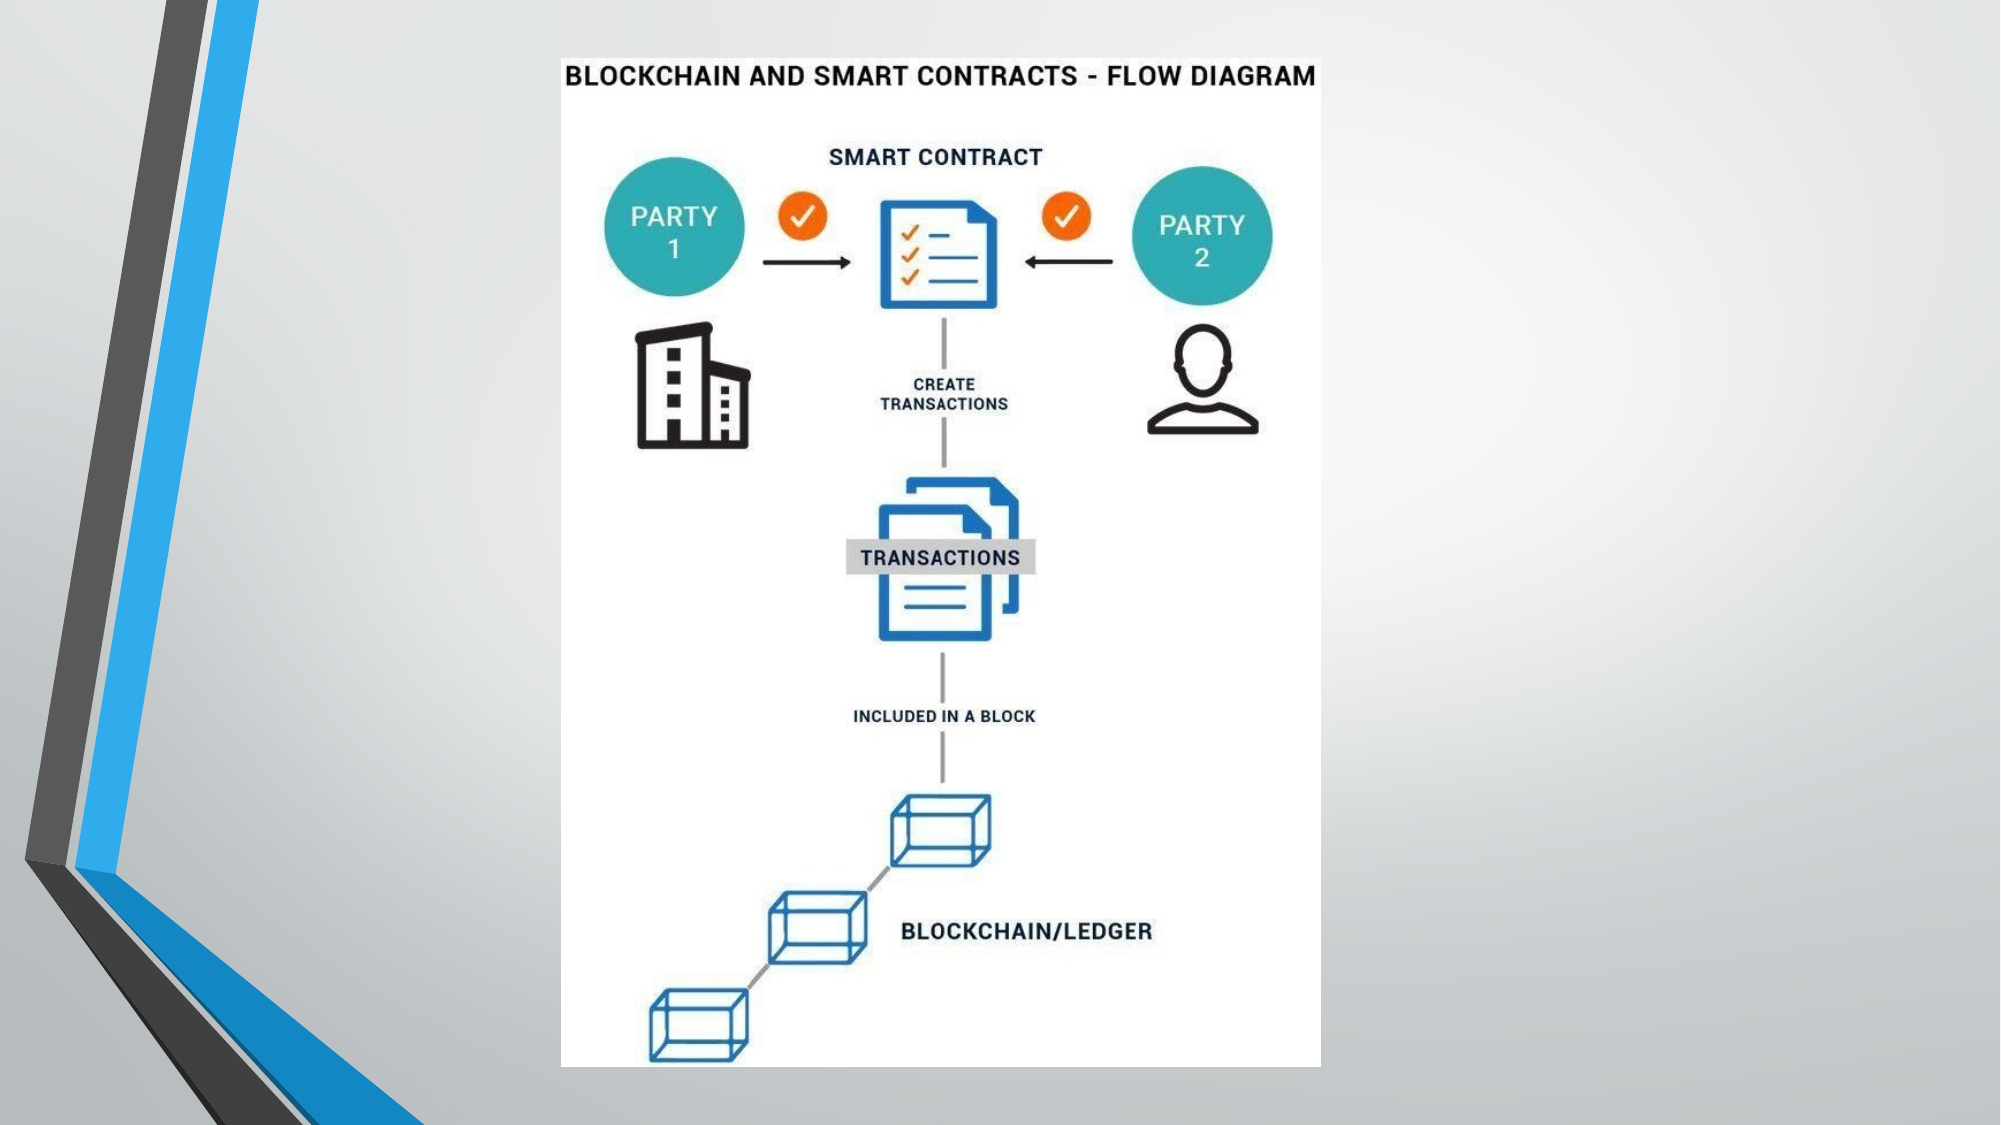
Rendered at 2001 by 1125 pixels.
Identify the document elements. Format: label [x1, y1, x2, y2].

list [561, 58, 1322, 1067]
